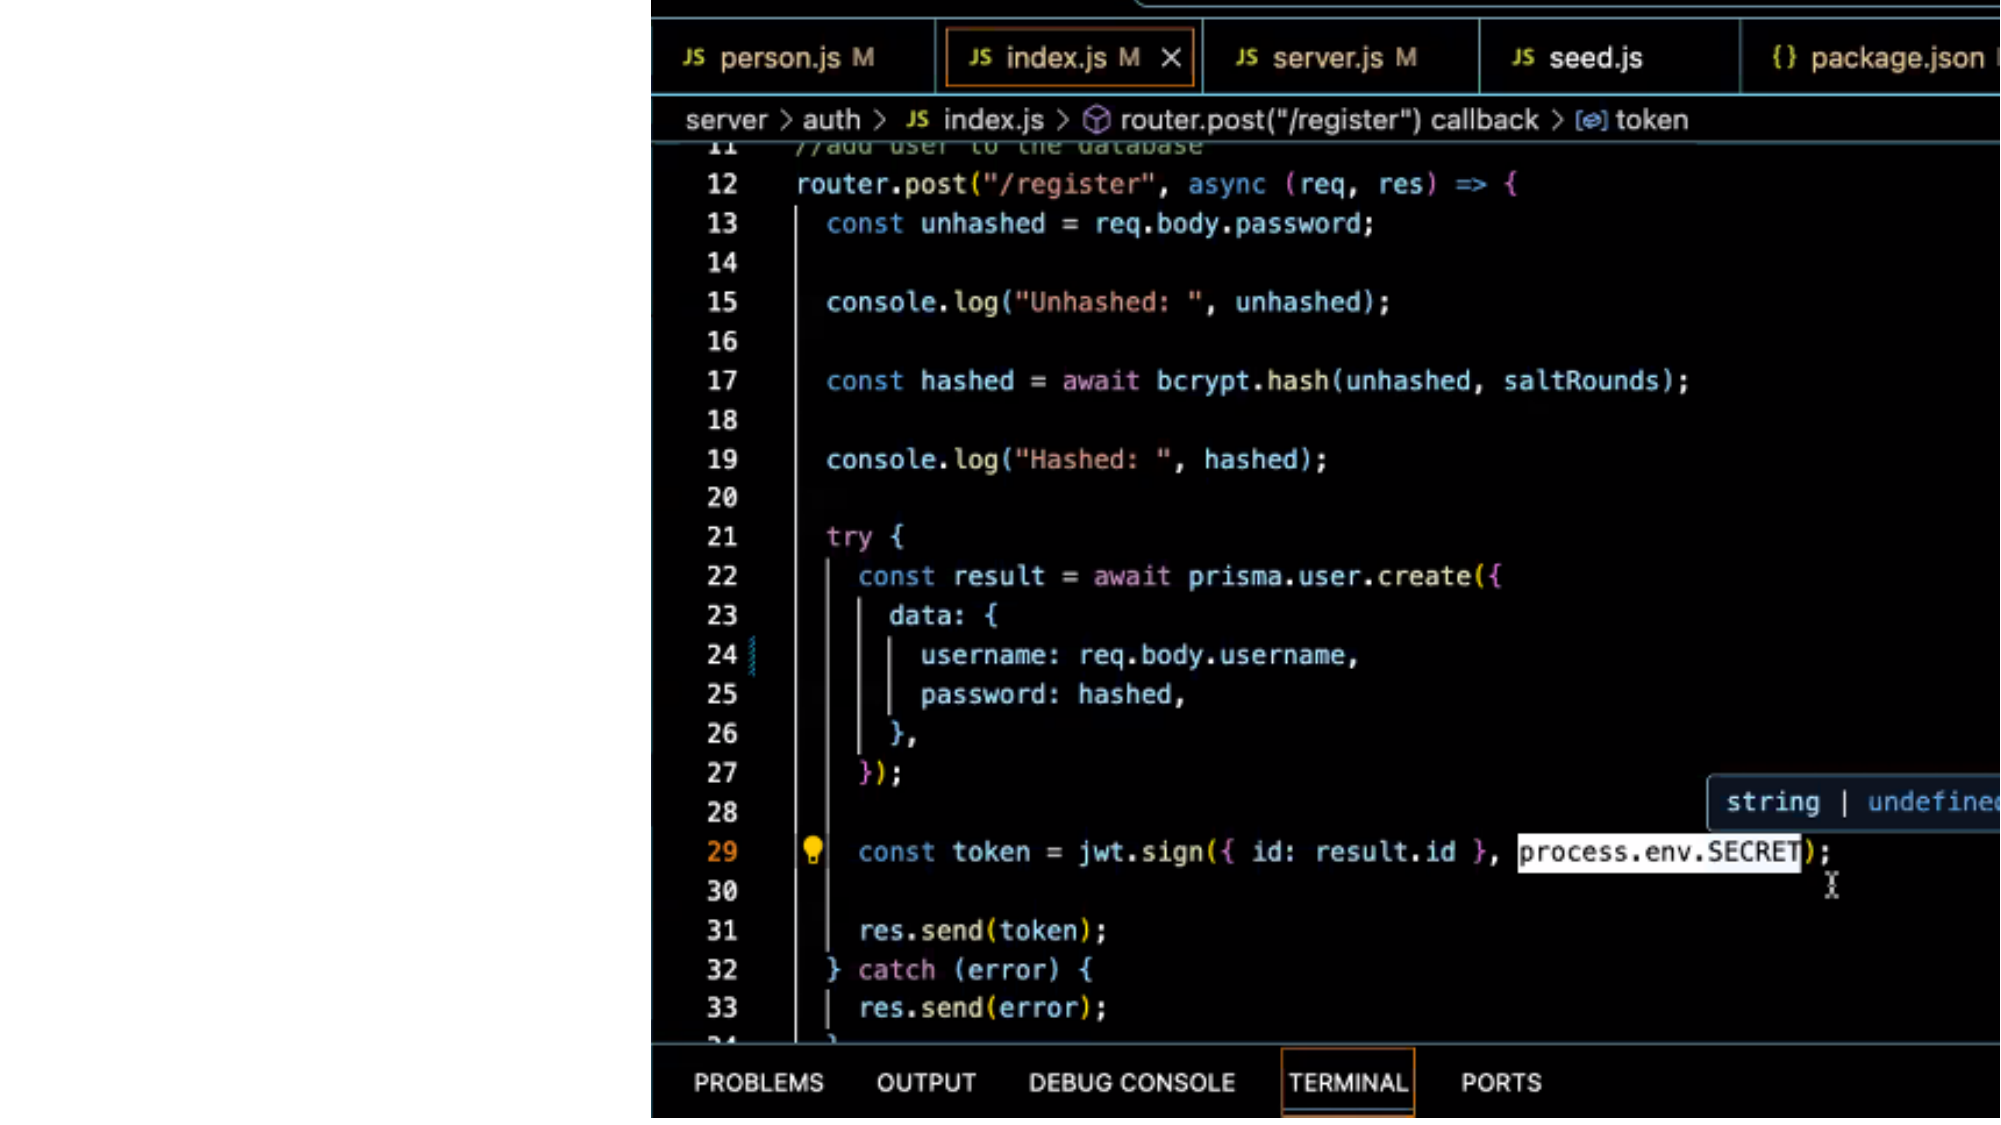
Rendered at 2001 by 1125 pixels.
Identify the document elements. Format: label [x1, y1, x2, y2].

picture [651, 0, 2000, 1118]
